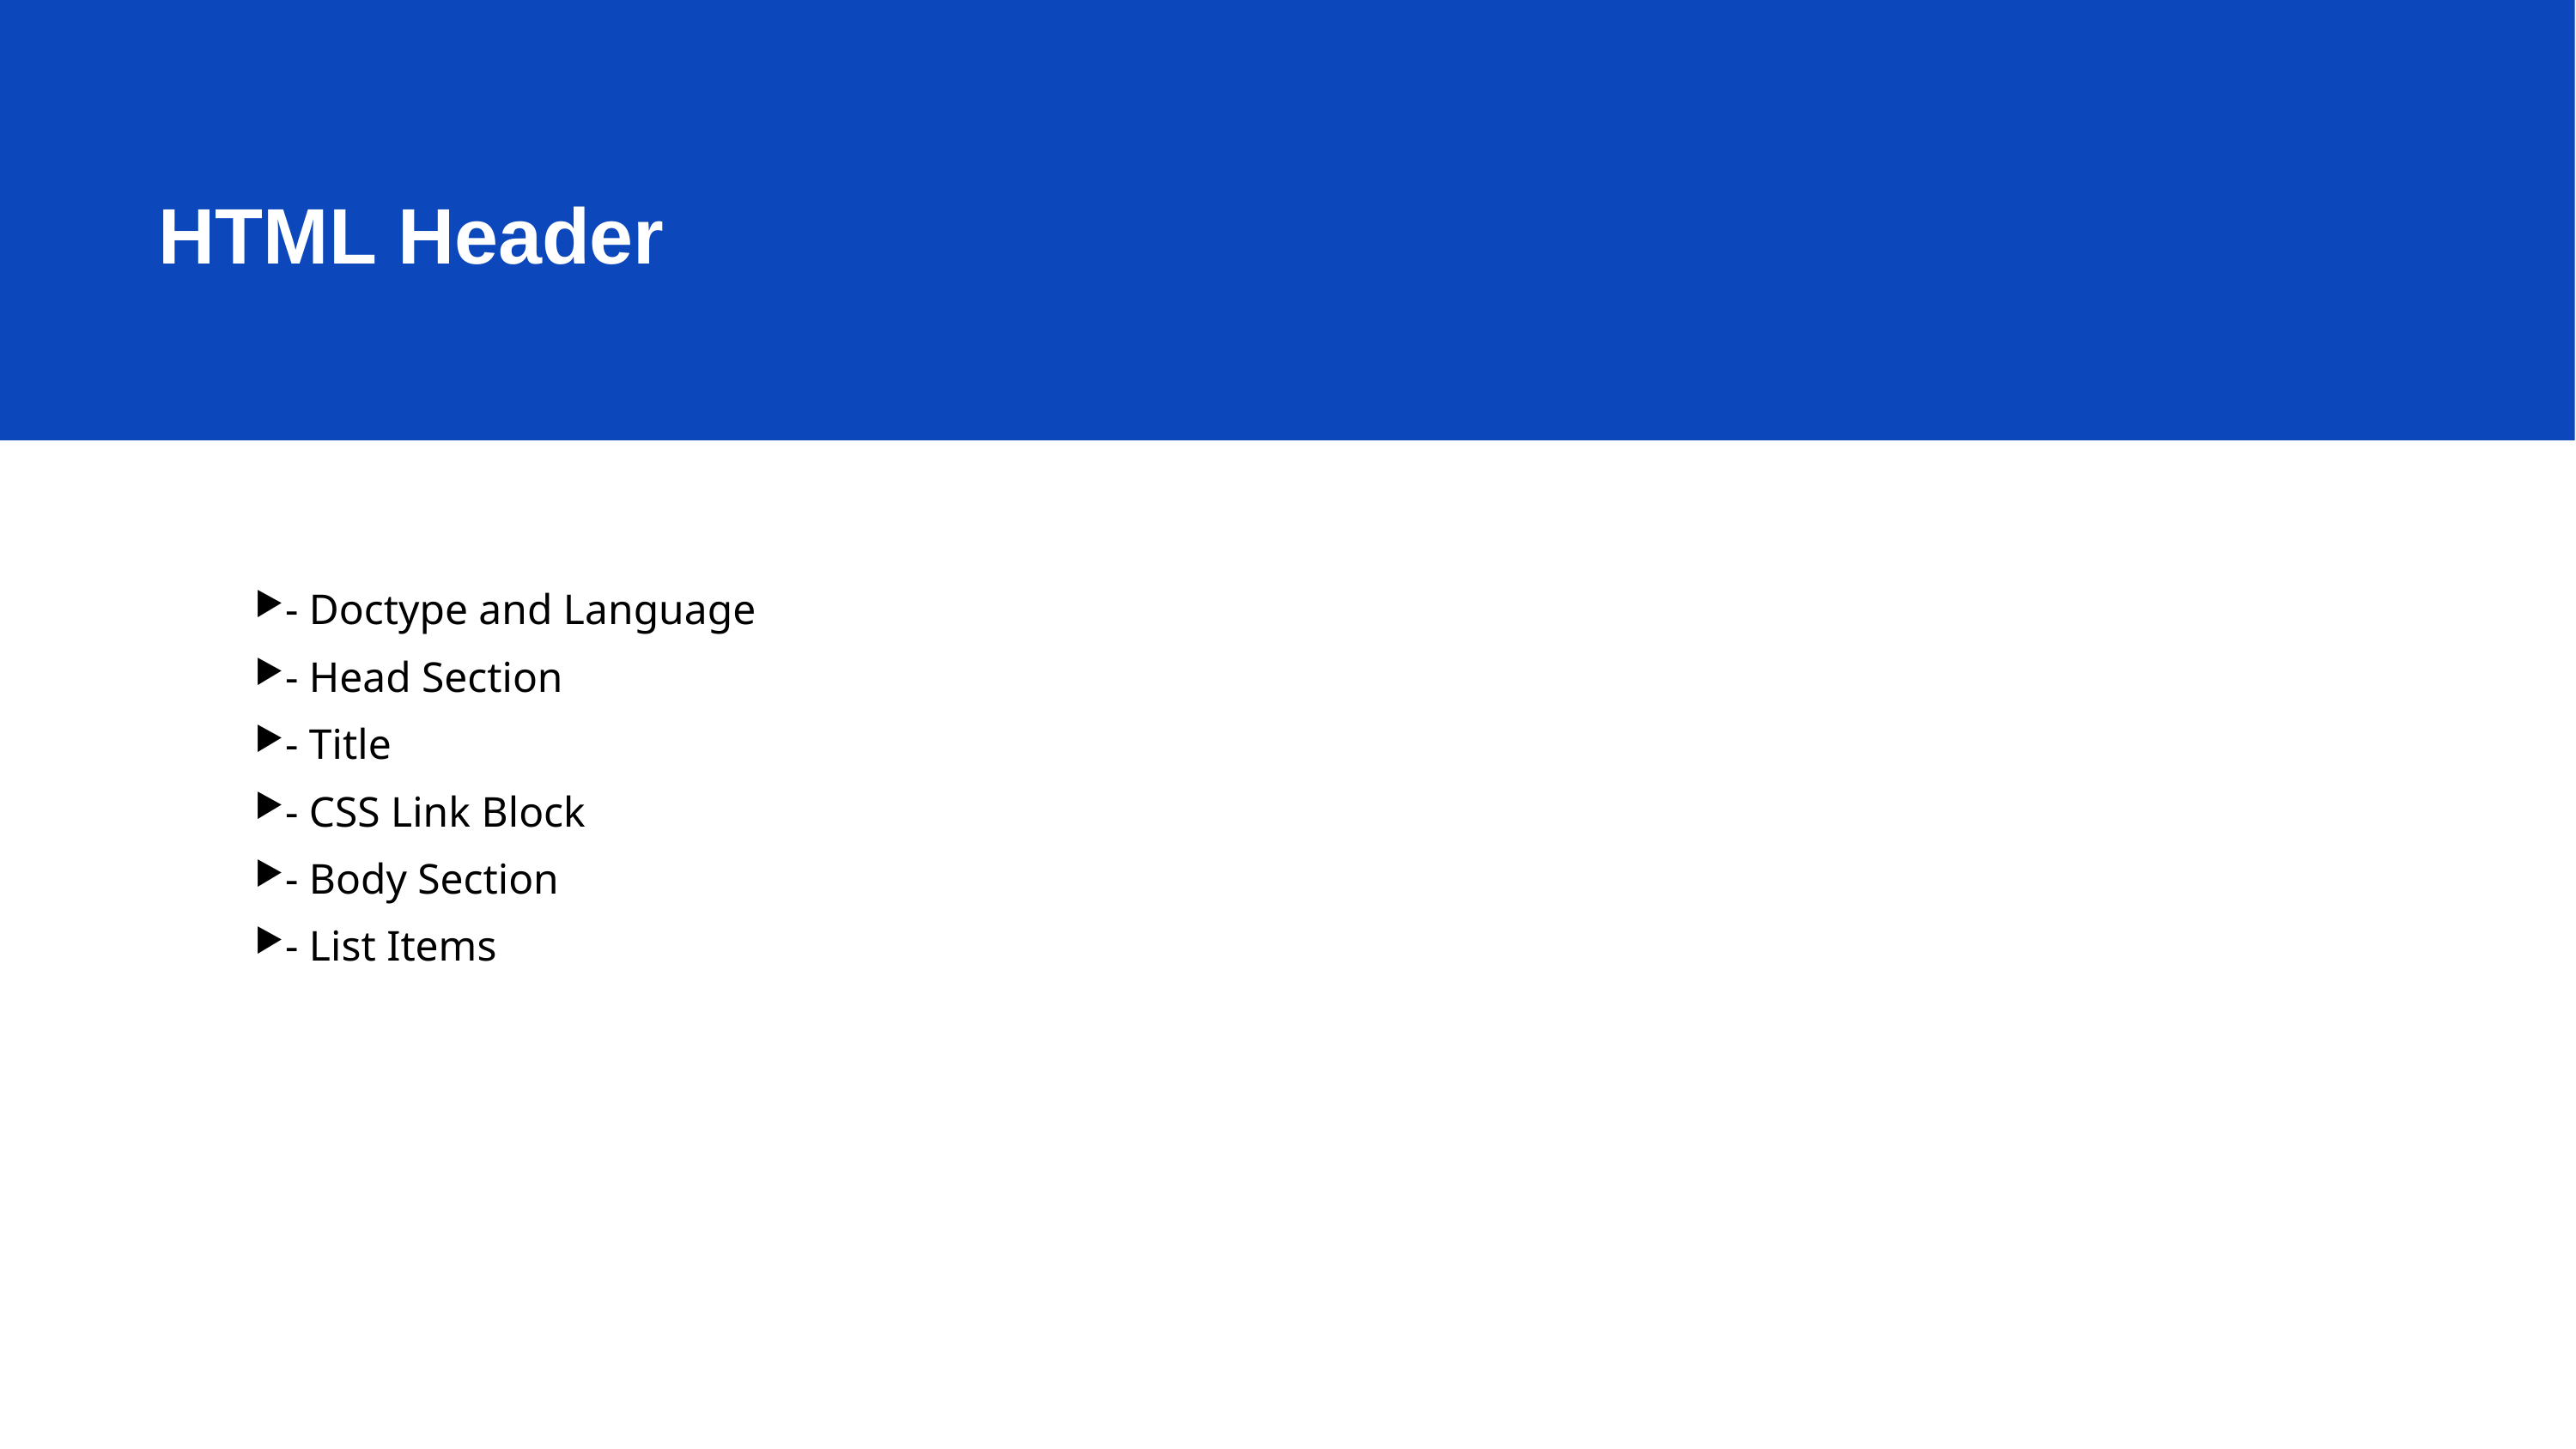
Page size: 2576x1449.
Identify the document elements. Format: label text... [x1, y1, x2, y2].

title HTML Header [145, 179, 2093, 371]
list - Doctype and Language - Head Section - Title - CSS Link Block - Body Section - List Items [241, 577, 1401, 1215]
